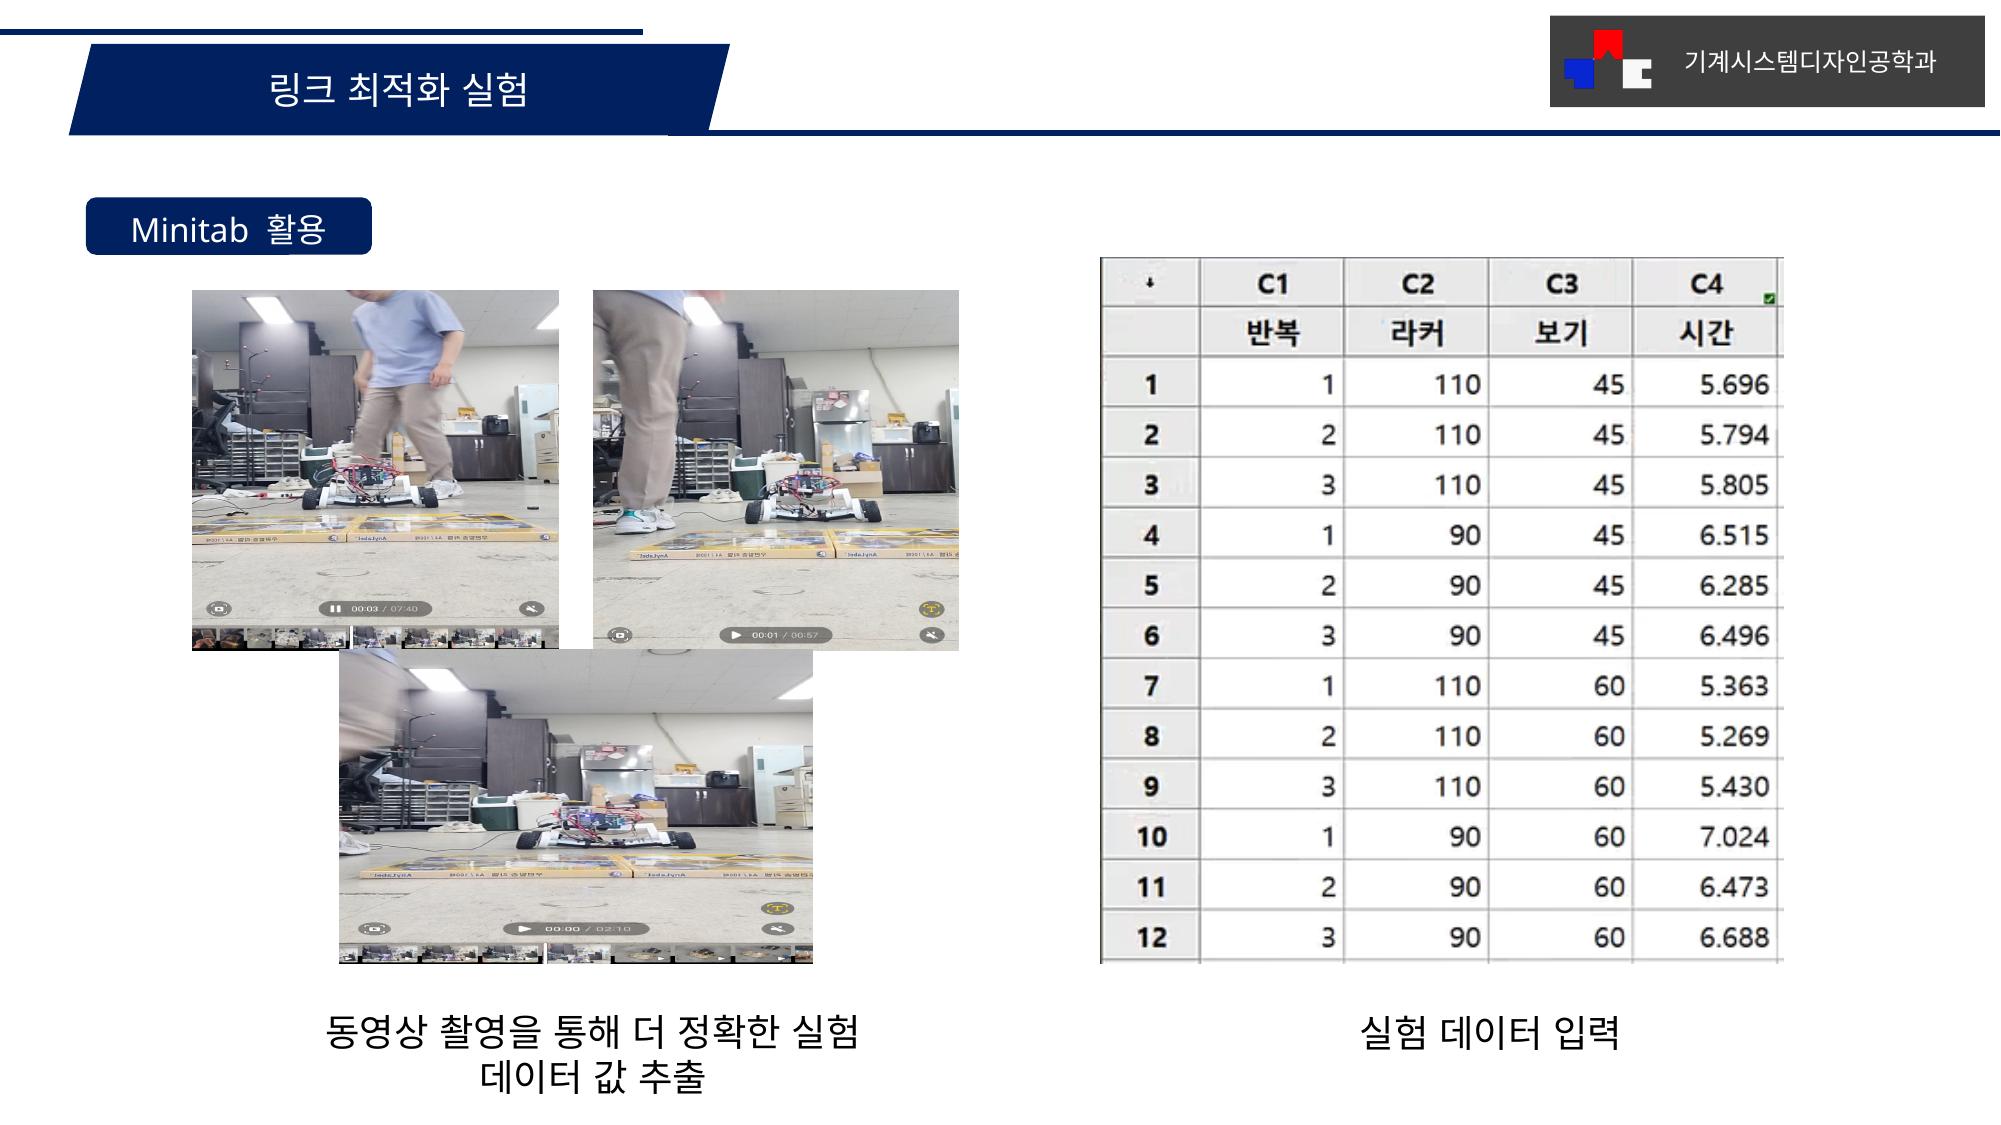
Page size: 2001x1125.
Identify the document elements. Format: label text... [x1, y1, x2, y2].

text_box 동영상 촬영을 통해 더 정확한 실험 데이터 값 추출 [278, 1001, 908, 1107]
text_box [1549, 15, 2000, 110]
text_box Minitab 활용 [112, 201, 345, 257]
text_box 링크 최적화 실험 [68, 43, 731, 136]
picture [1100, 257, 1784, 964]
picture [192, 290, 959, 964]
text_box [85, 197, 372, 255]
text_box 실험 데이터 입력 [1344, 1002, 1709, 1063]
